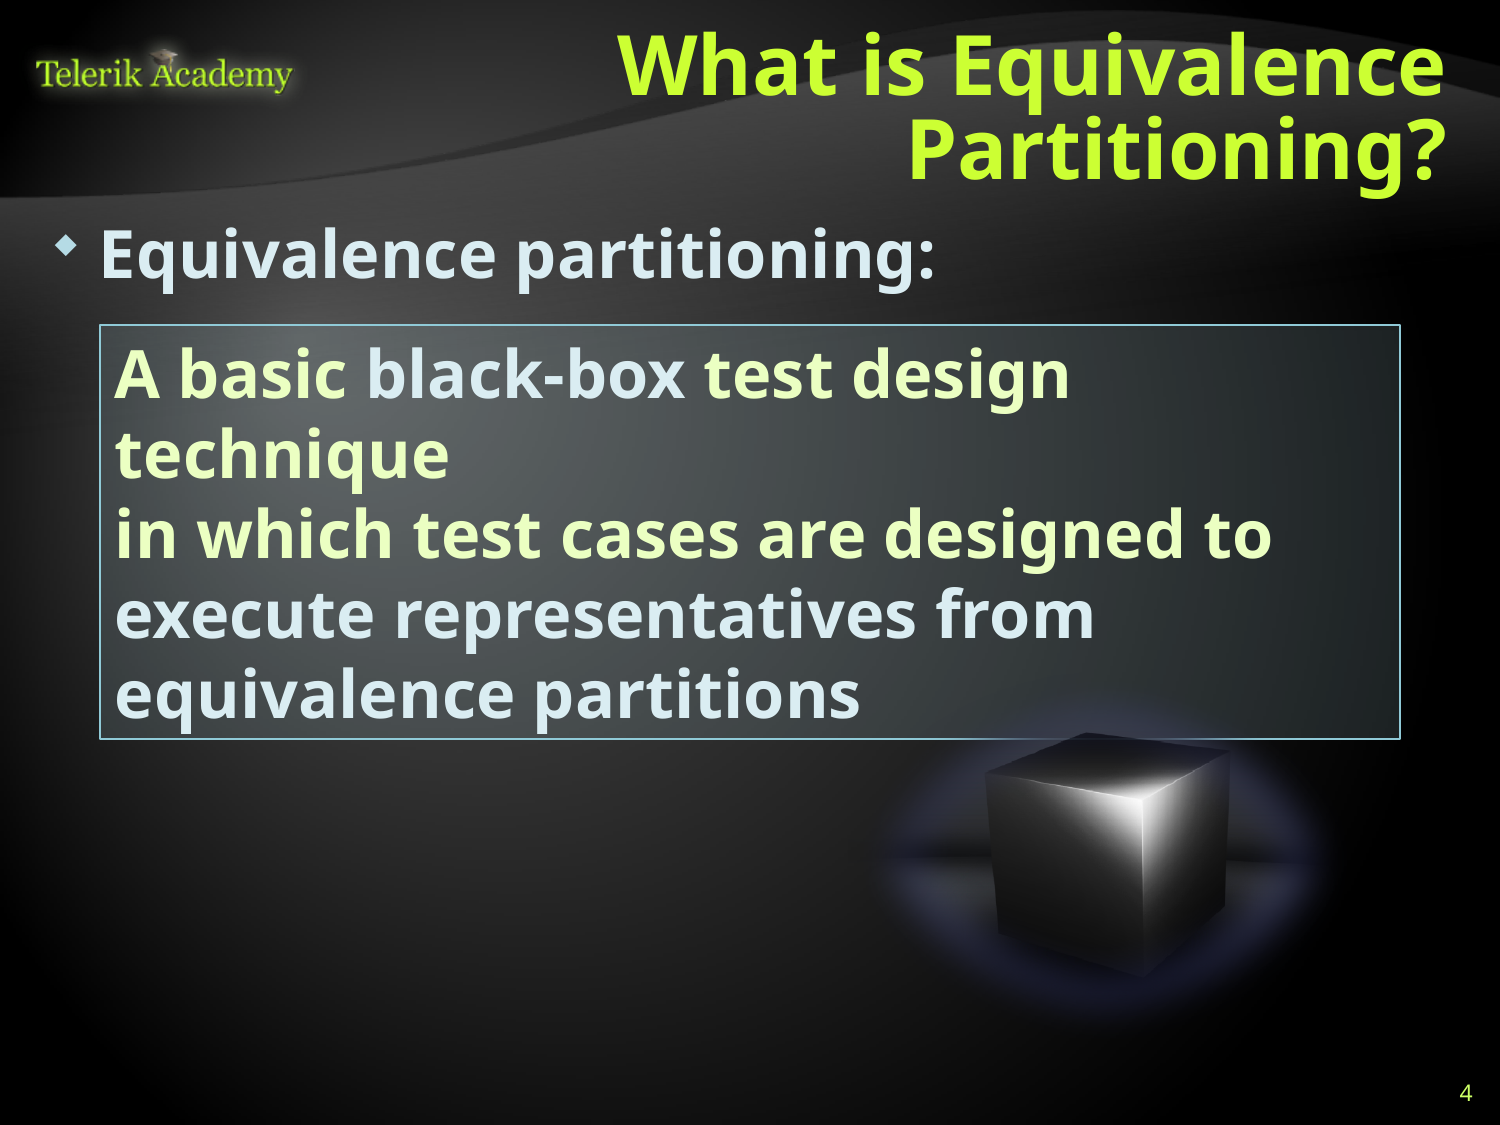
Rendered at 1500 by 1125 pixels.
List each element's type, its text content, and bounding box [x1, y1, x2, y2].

text_box A basic black-box test design technique in which test cases are designed to execute representatives from equivalence partitions [99, 324, 1400, 740]
picture [0, 0, 1500, 1125]
slide_number 4 [1412, 1074, 1488, 1113]
title What is Equivalence Partitioning? [300, 37, 1463, 188]
list Equivalence partitioning: [37, 200, 1463, 288]
